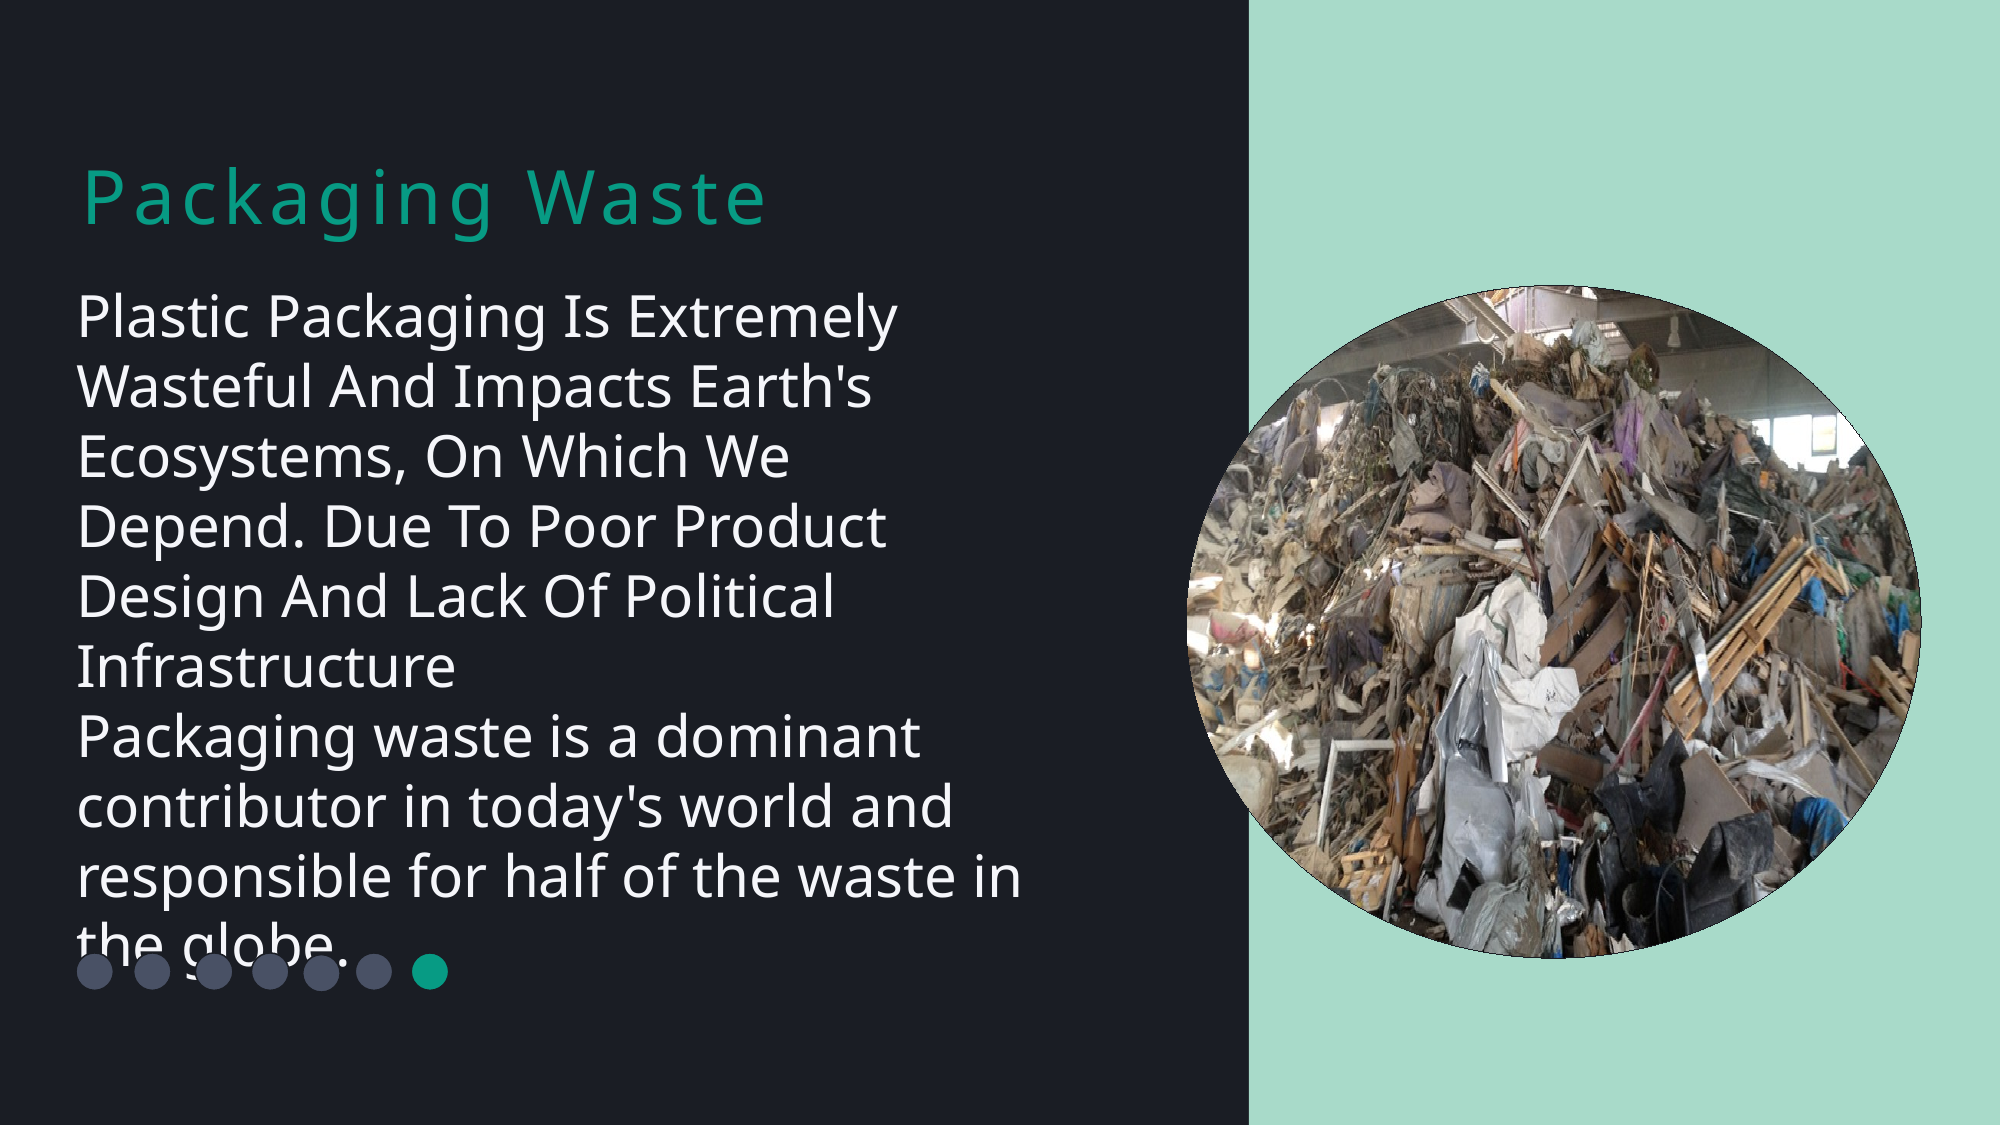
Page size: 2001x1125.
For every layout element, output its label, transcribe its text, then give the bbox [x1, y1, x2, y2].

text_box Packaging Waste [81, 149, 842, 241]
text_box [1248, 0, 2000, 1125]
text_box Plastic Packaging Is Extremely Wasteful And Impacts Earth's Ecosystems, On Which We Depend. Due To Poor Product Design And Lack Of Political Infrastructure Packaging waste is a dominant contributor in today's world and responsible for half of the waste in the globe. [75, 278, 1030, 979]
text_box [250, 952, 290, 992]
text_box [194, 952, 234, 992]
text_box [301, 953, 341, 993]
text_box [410, 952, 450, 992]
text_box [75, 952, 115, 992]
text_box [132, 952, 172, 992]
text_box [354, 952, 394, 992]
picture [1185, 285, 1922, 959]
